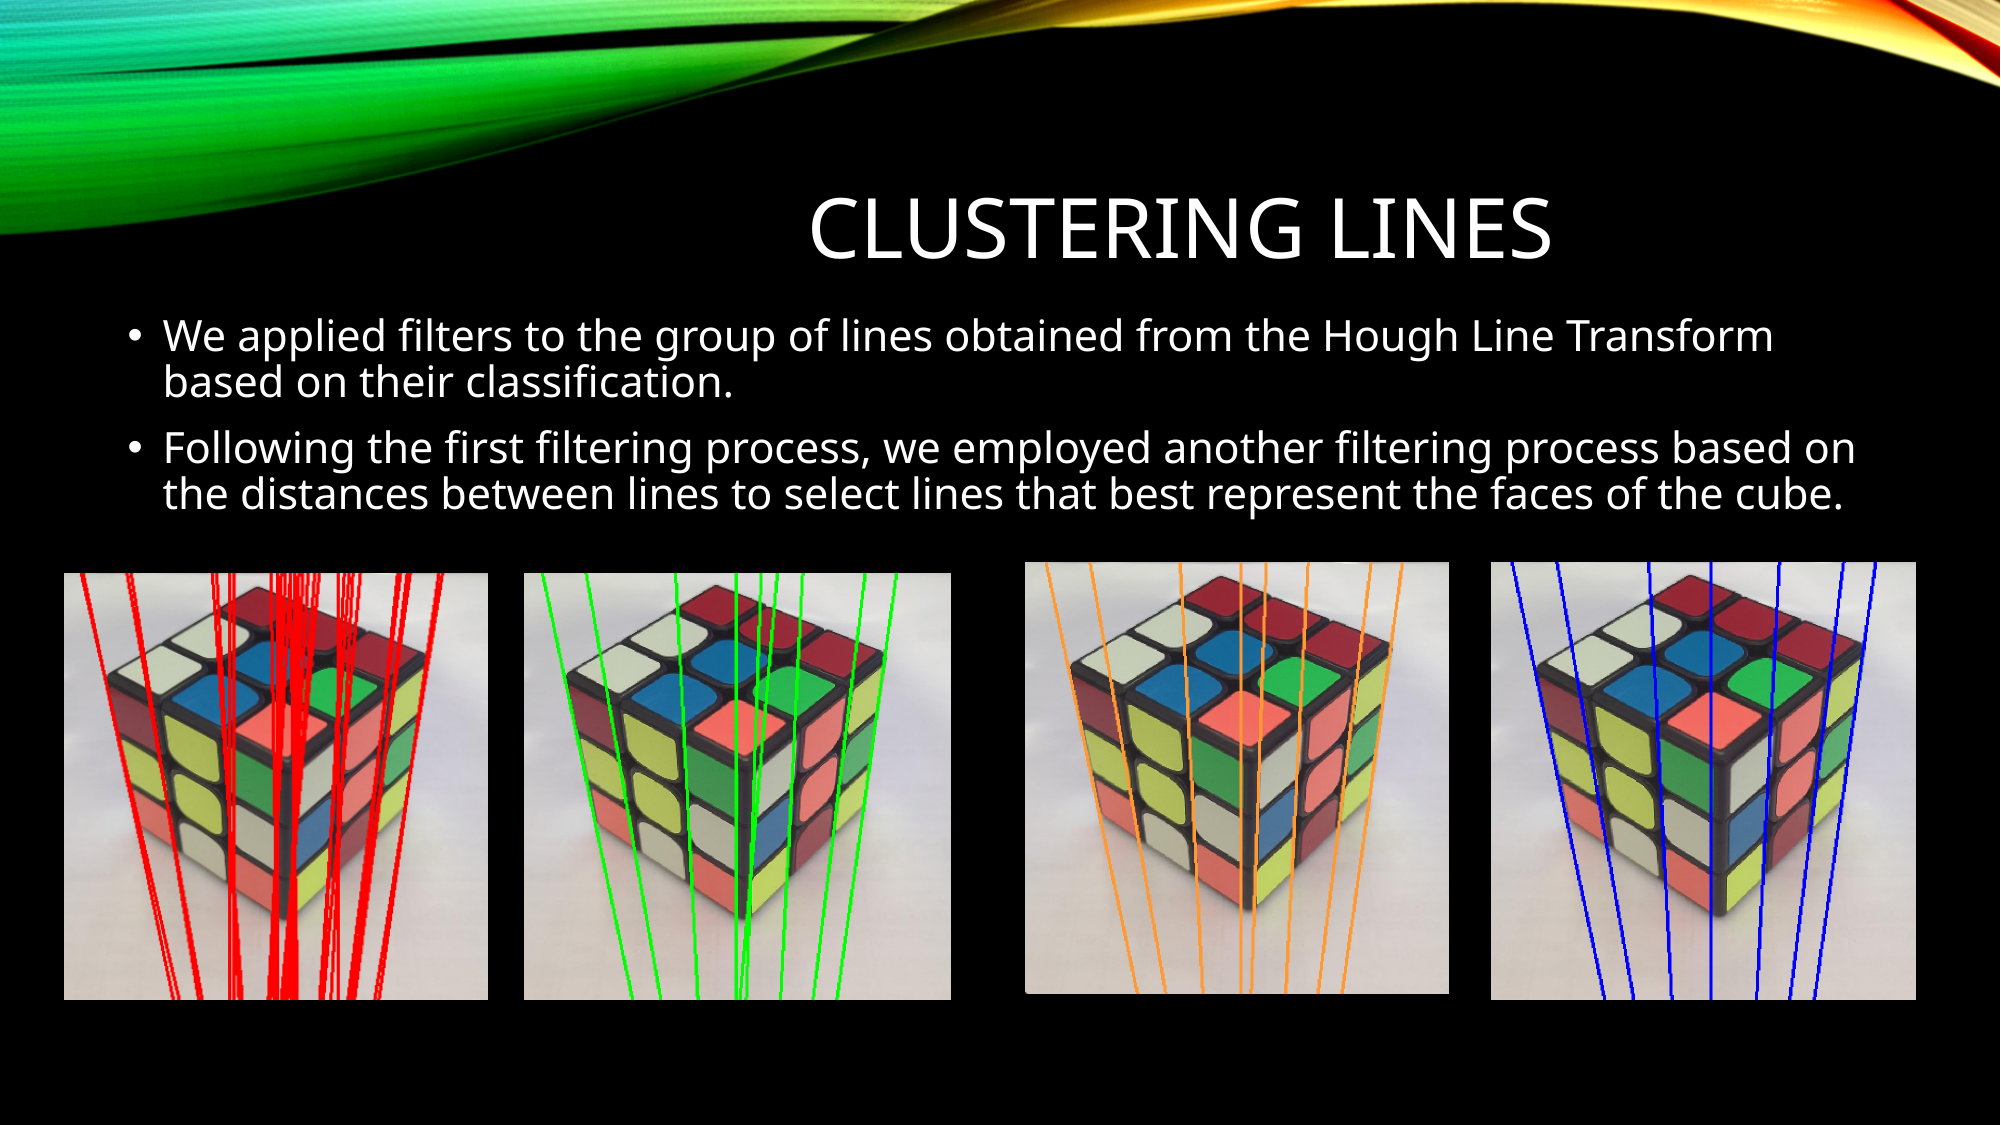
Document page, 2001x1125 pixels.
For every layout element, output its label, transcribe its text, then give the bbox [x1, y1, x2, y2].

title CLUSTERING LINES [474, 125, 1888, 306]
picture [1491, 562, 1916, 1000]
picture [1025, 562, 1449, 994]
list We applied filters to the group of lines obtained from the Hough Line Transform based on their classification. Following the first filtering process, we employed another filtering process based on the distances between lines to select lines that best represent the faces of the cube. [112, 306, 1888, 574]
picture [64, 573, 488, 1000]
picture [523, 573, 952, 1000]
picture [0, 0, 2000, 237]
